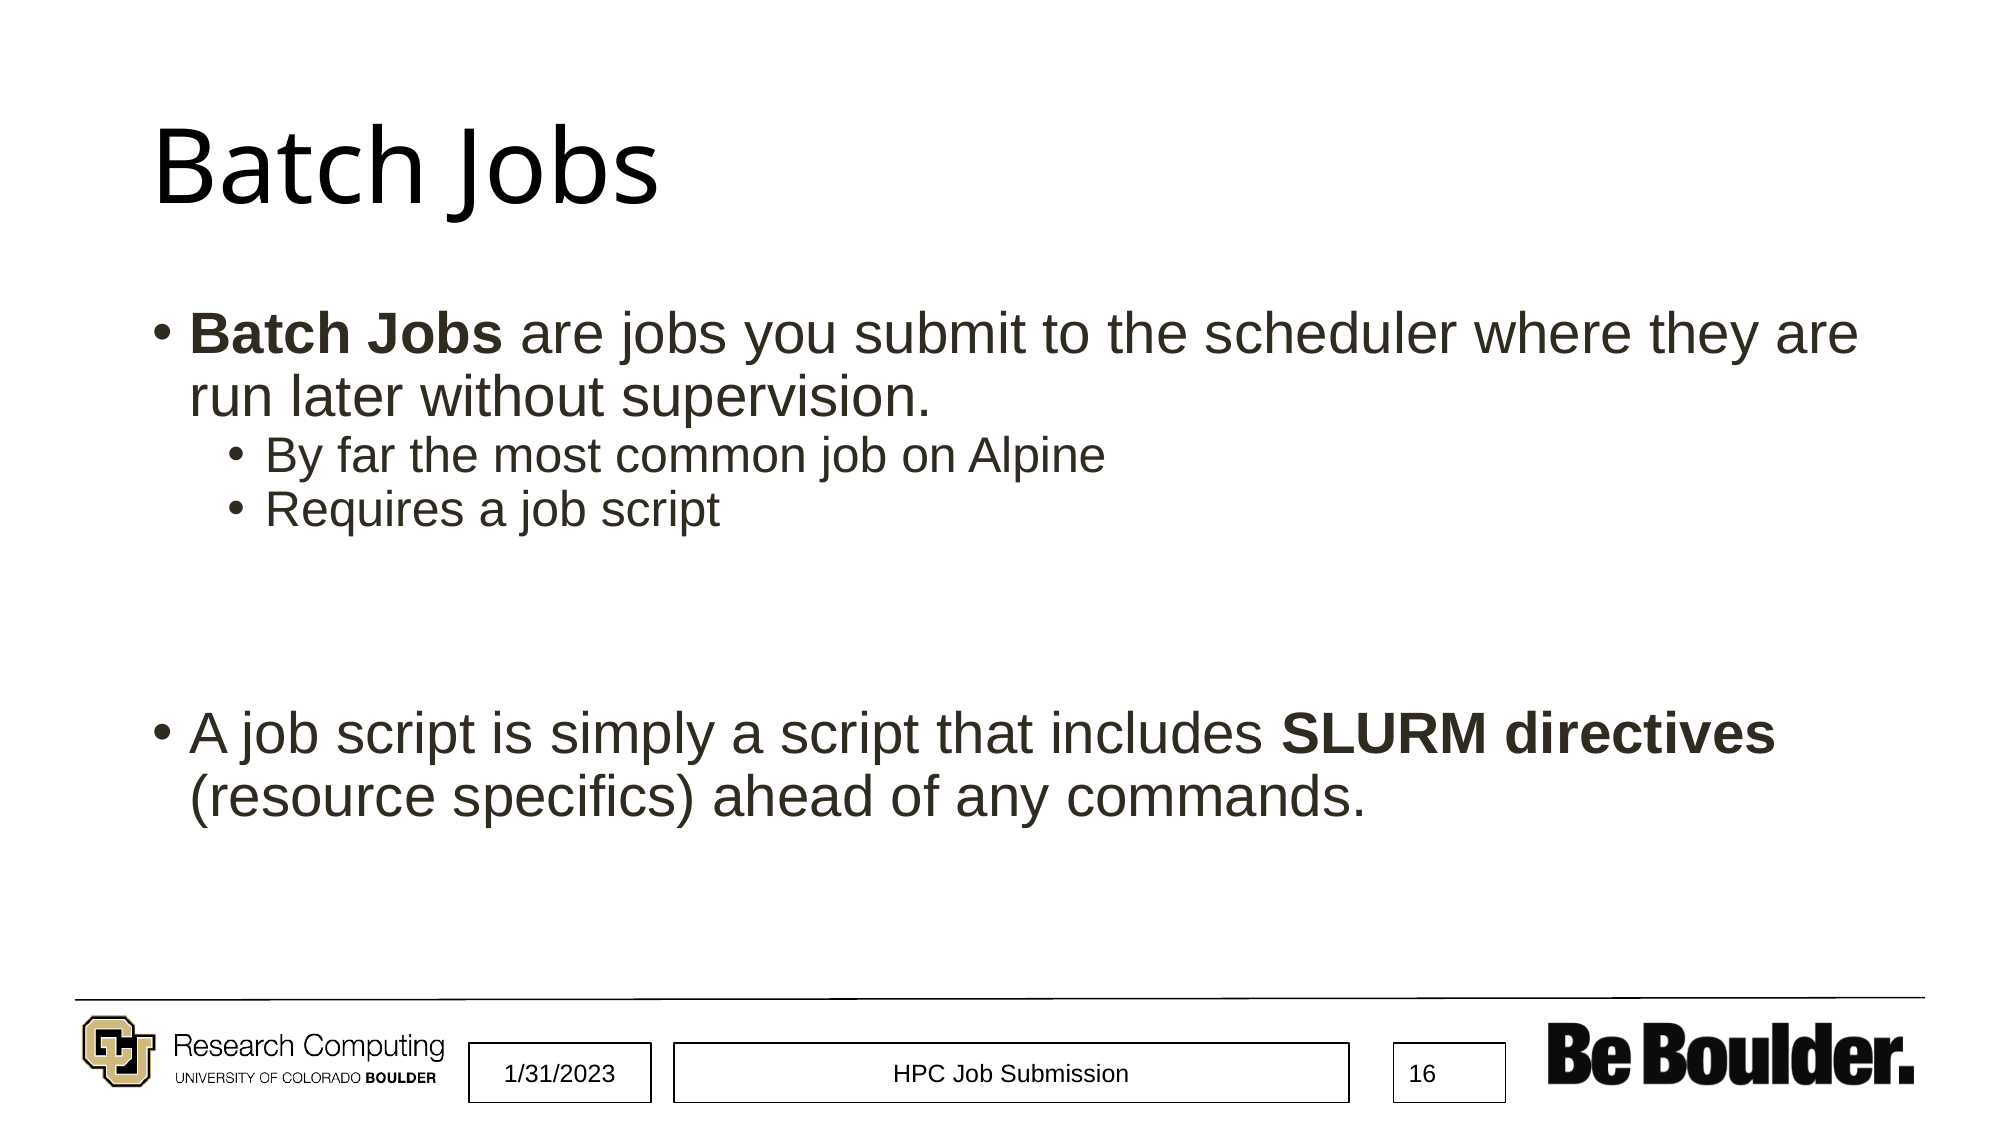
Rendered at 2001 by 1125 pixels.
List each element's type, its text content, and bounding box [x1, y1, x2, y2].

title Batch Jobs [135, 60, 1888, 278]
footer HPC Job Submission [673, 1042, 1350, 1103]
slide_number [468, 1042, 652, 1103]
slide_number 16 [1393, 1042, 1506, 1103]
picture [81, 1015, 444, 1088]
list Batch Jobs are jobs you submit to the scheduler where they are run later without supervision. By far the most common job on Alpine Requires a job script A job script is simply a script that includes SLURM directives (resource specifics) ahead of any commands. [137, 296, 1912, 979]
picture [1524, 1015, 1938, 1088]
